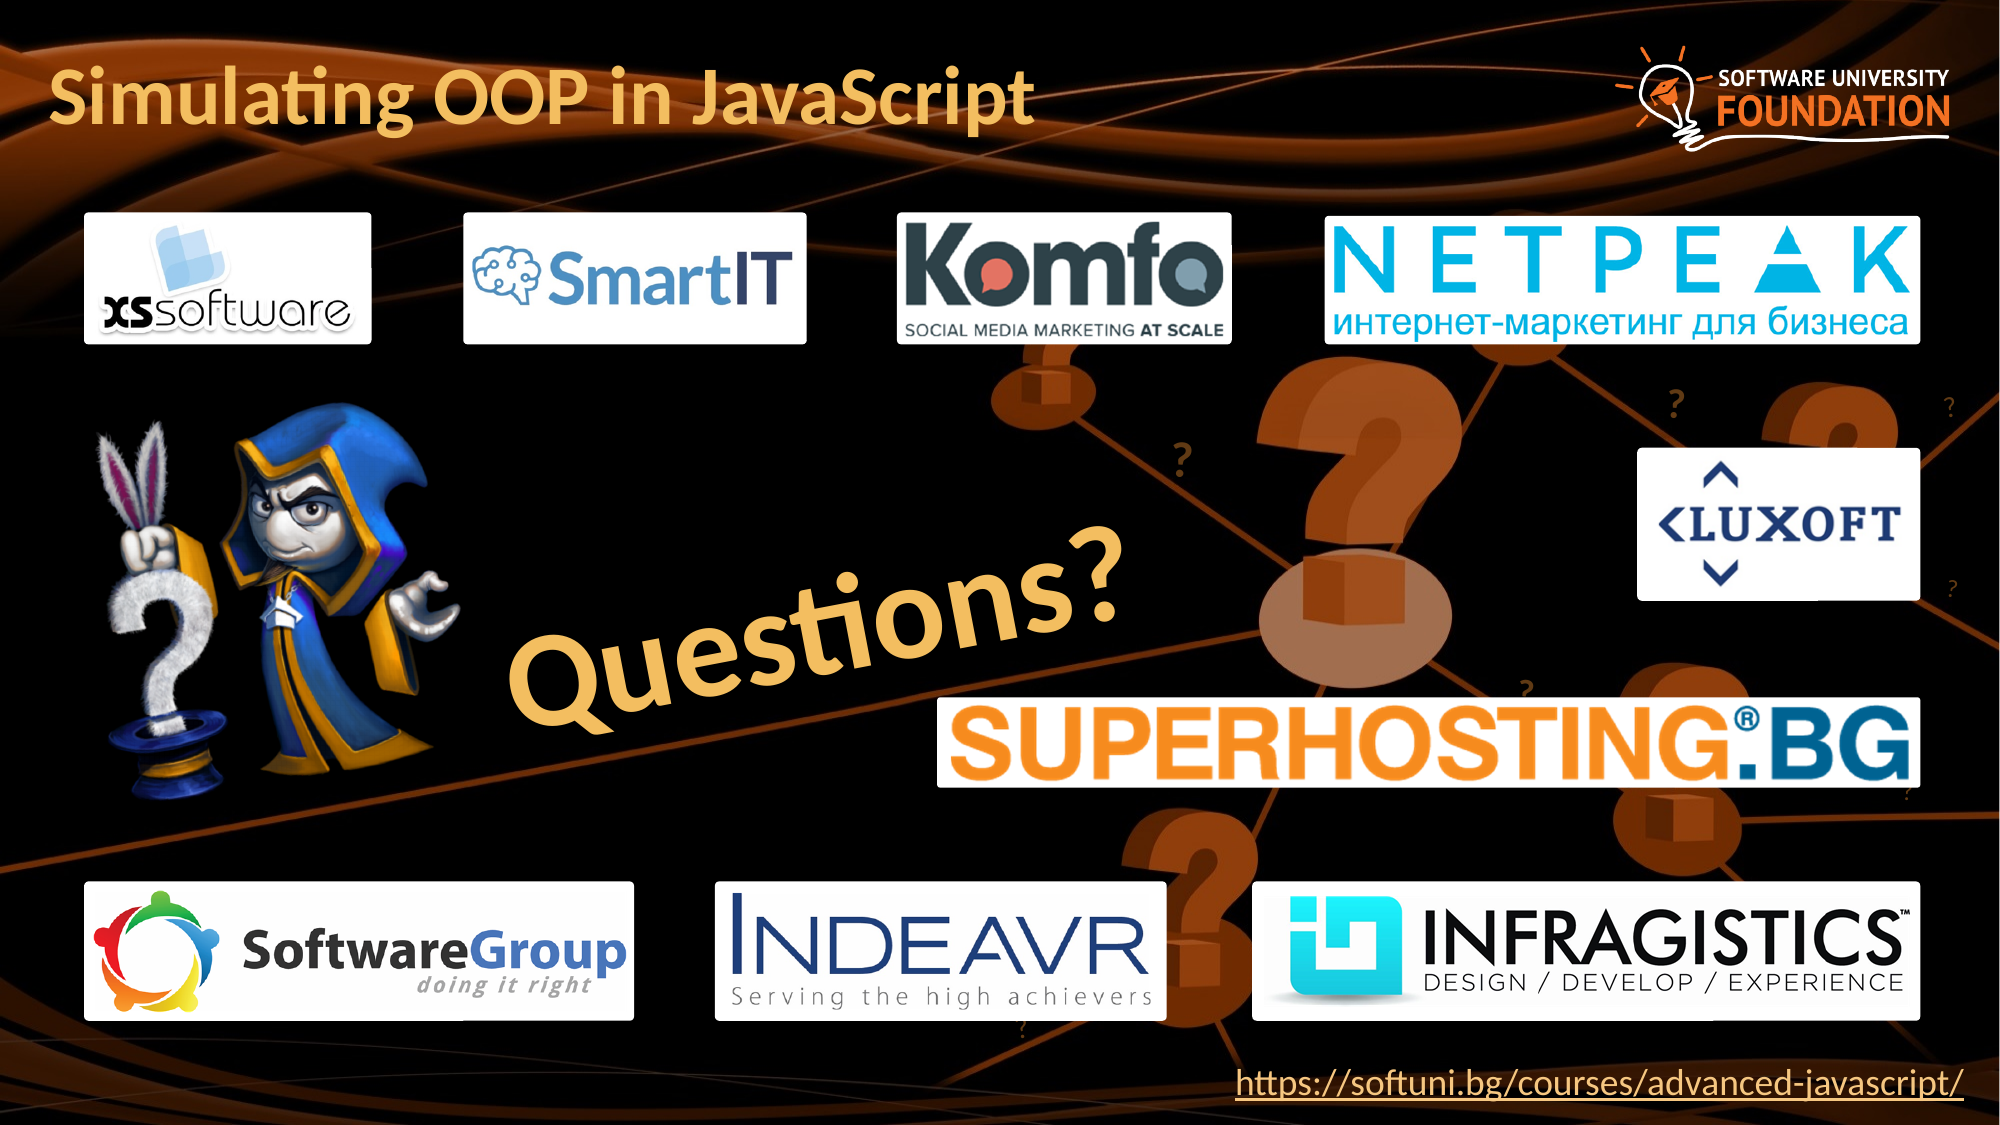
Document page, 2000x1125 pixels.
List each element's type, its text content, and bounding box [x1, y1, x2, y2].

list https://softuni.bg/courses/advanced-javascript/ [250, 1050, 1971, 1110]
picture [0, 0, 2000, 1125]
title Simulating OOP in JavaScript [30, 6, 1602, 189]
